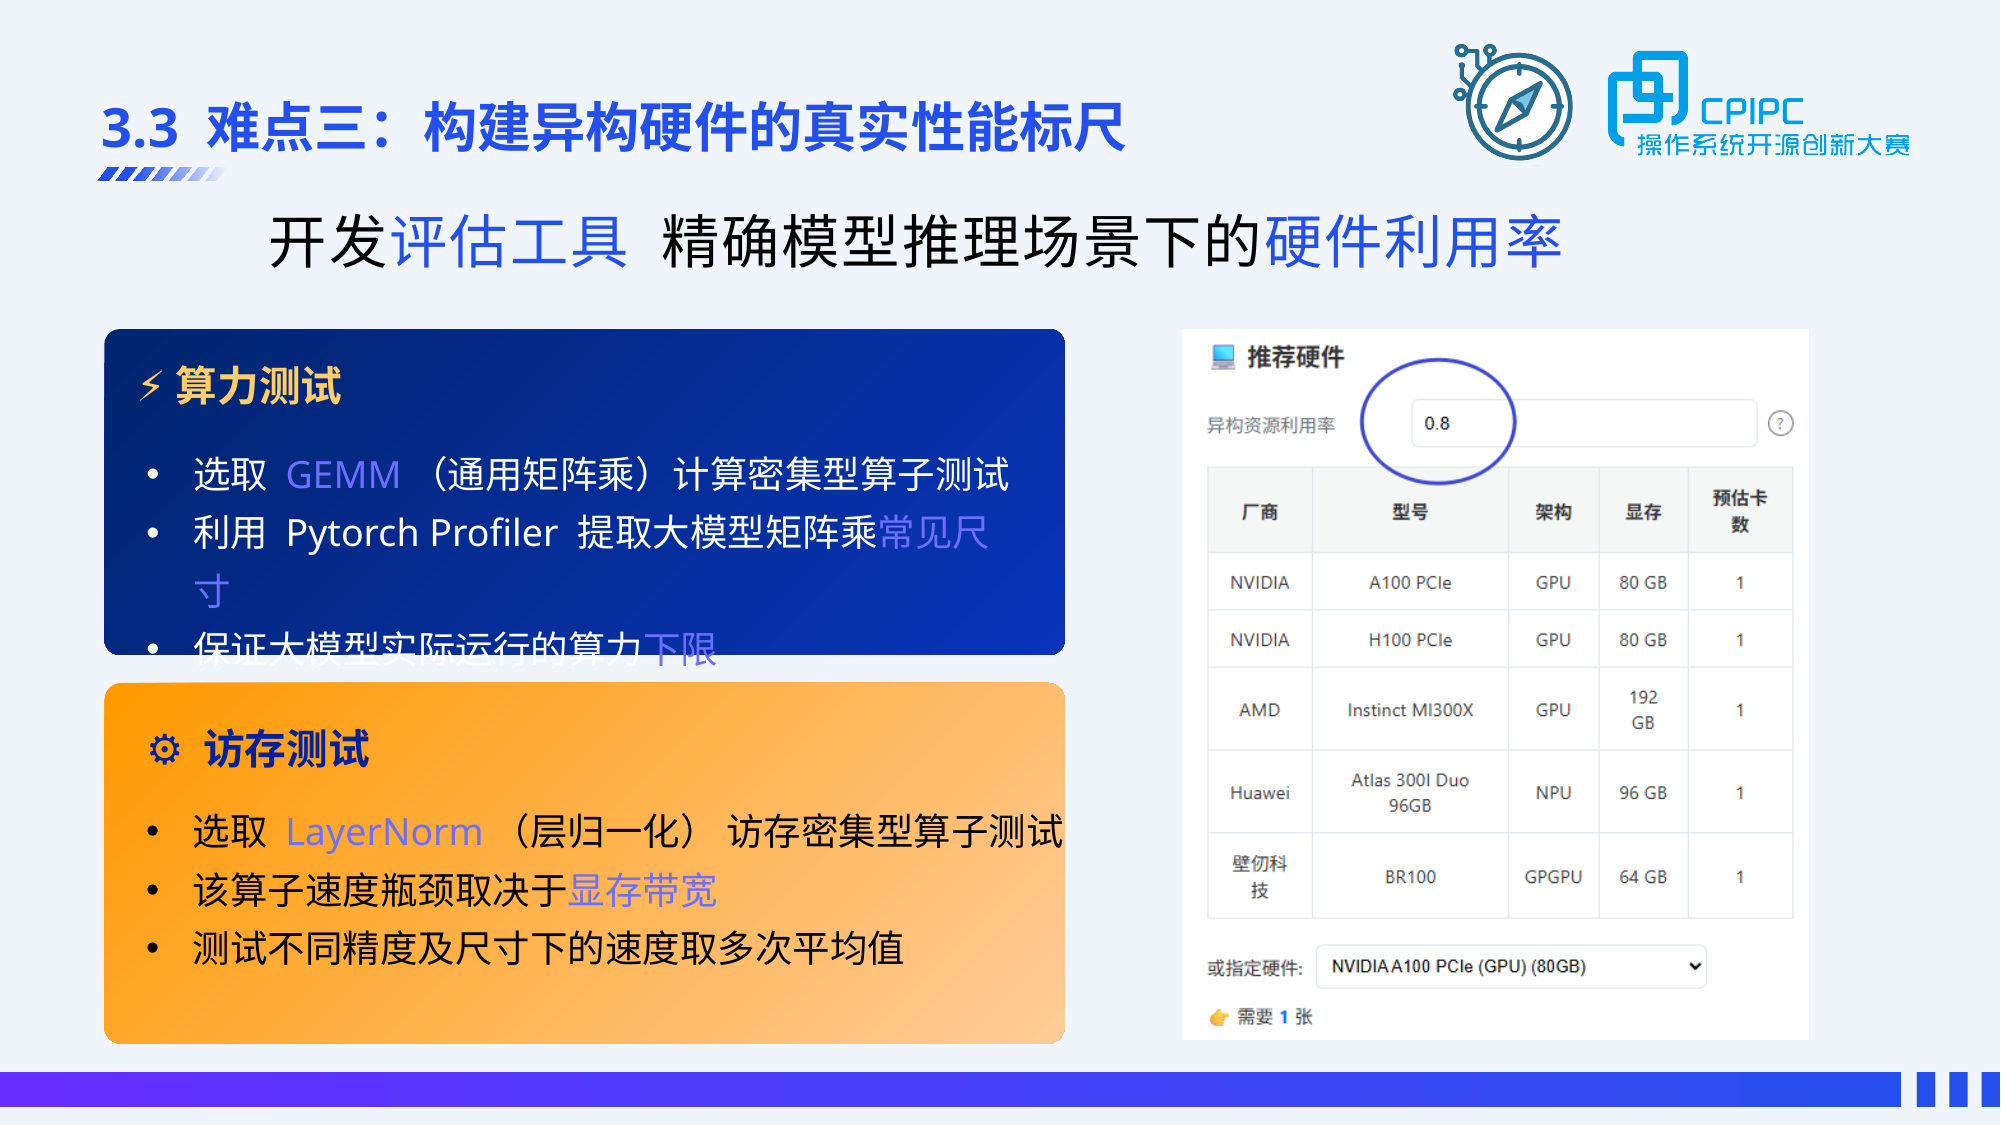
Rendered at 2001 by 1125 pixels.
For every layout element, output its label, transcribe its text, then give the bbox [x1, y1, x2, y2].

text_box ⚙ 访存测试 [131, 731, 655, 780]
text_box ⚡算力测试 [121, 352, 665, 418]
text_box [104, 682, 1065, 1044]
text_box 开发评估工具 精确模型推理场景下的硬件利用率 [254, 197, 1808, 283]
picture [1447, 31, 1956, 175]
text_box 选取 LayerNorm（层归一化） 访存密集型算子测试 该算子速度瓶颈取决于显存带宽 测试不同精度及尺寸下的速度取多次平均值 [131, 787, 1092, 978]
text_box 选取 GEMM（通用矩阵乘）计算密集型算子测试 利用 Pytorch Profiler 提取大模型矩阵乘常见尺寸 保证大模型实际运行的算力下限 [131, 430, 1039, 731]
title 3.3 难点三：构建异构硬件的真实性能标尺 [86, 85, 1338, 167]
picture [1182, 329, 1809, 1040]
text_box [104, 329, 1065, 655]
